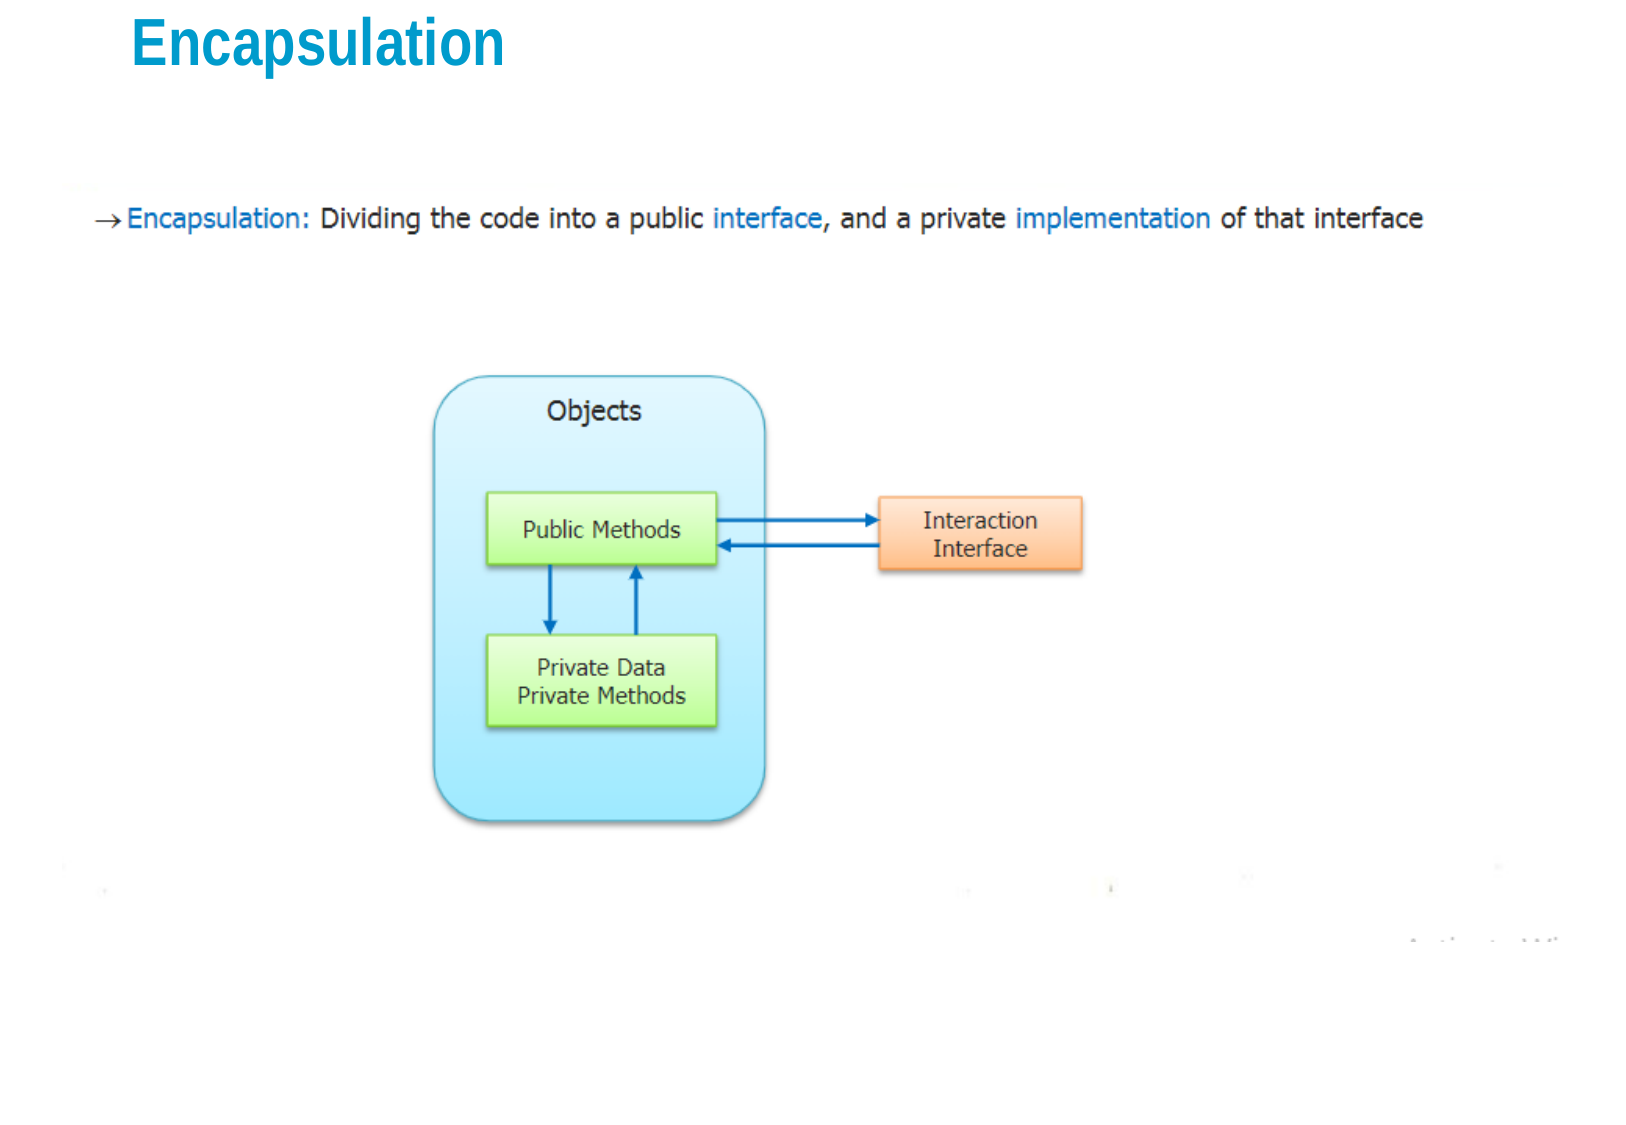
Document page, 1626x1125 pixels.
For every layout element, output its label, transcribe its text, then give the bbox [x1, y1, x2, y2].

picture [62, 183, 1563, 942]
text_box [151, 156, 1625, 970]
title Encapsulation [0, 0, 1625, 195]
